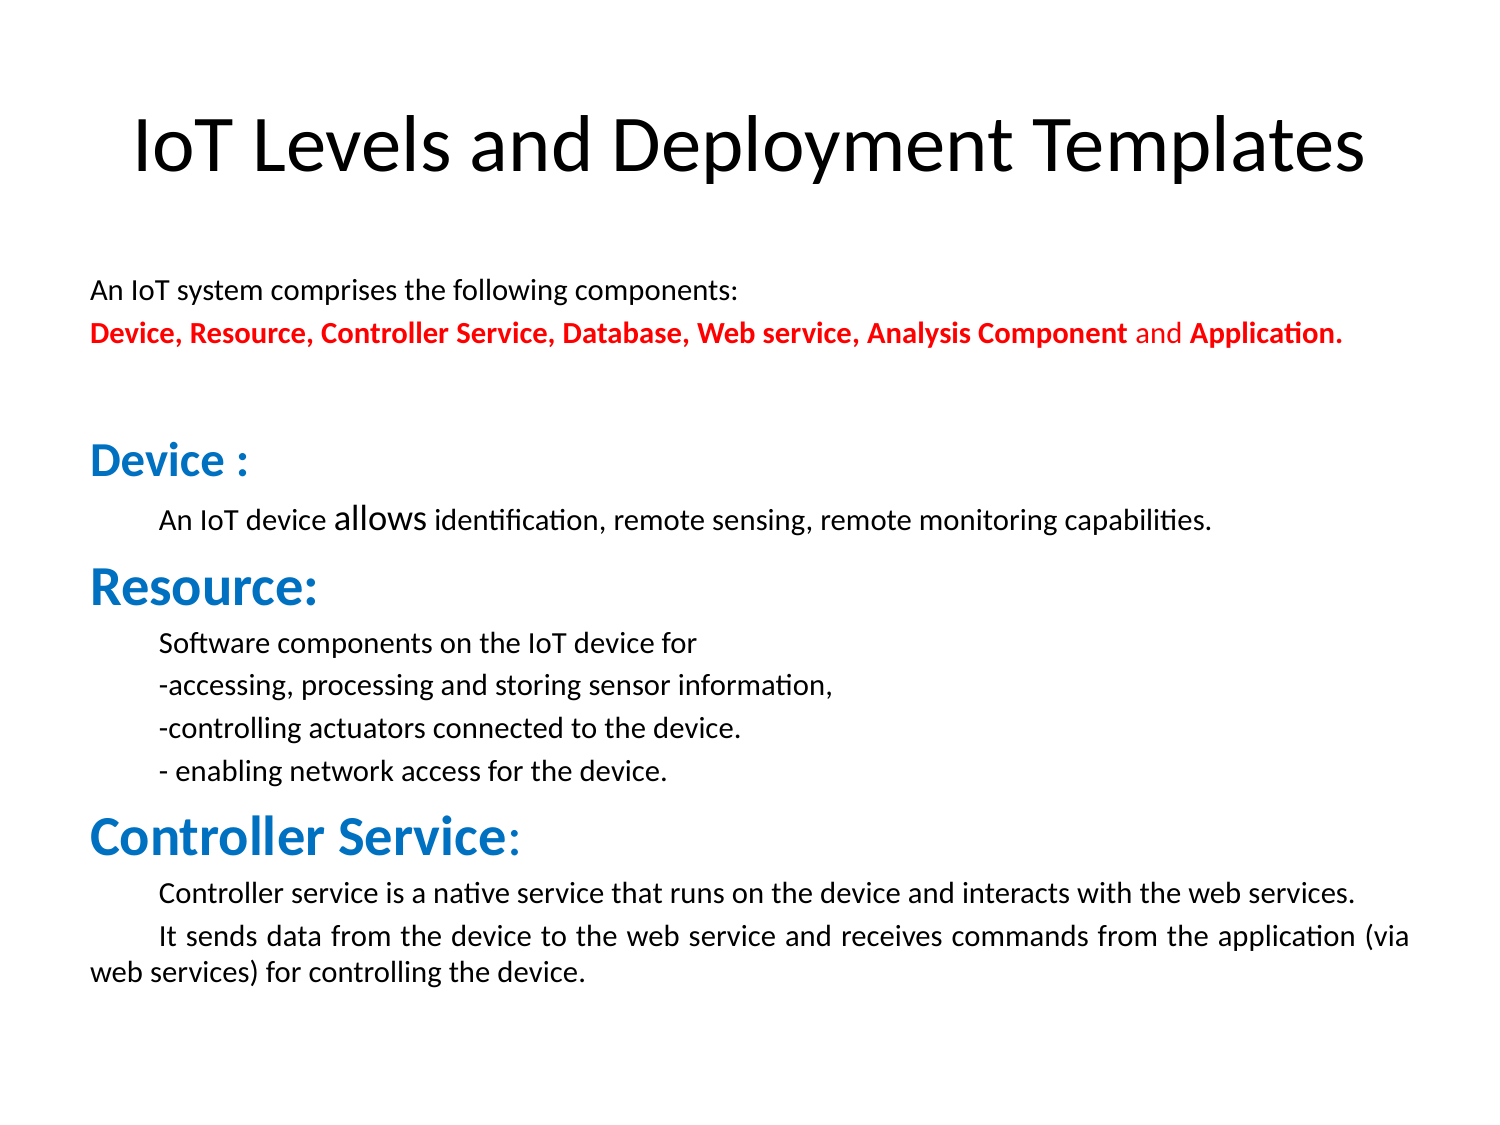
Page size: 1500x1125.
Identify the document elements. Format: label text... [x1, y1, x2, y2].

title IoT Levels and Deployment Templates [75, 45, 1425, 233]
list An IoT system comprises the following components: Device, Resource, Controller Service, Database, Web service, Analysis Component and Application. Device : An IoT device allows identification, remote sensing, remote monitoring capabilities. Resource: Software components on the IoT device for -accessing, processing and storing sensor information, -controlling actuators connected to the device. - enabling network access for the device. Controller Service: Controller service is a native service that runs on the device and interacts with the web services. It sends data from the device to the web service and receives commands from the application (via web services) for controlling the device. [75, 262, 1425, 1005]
